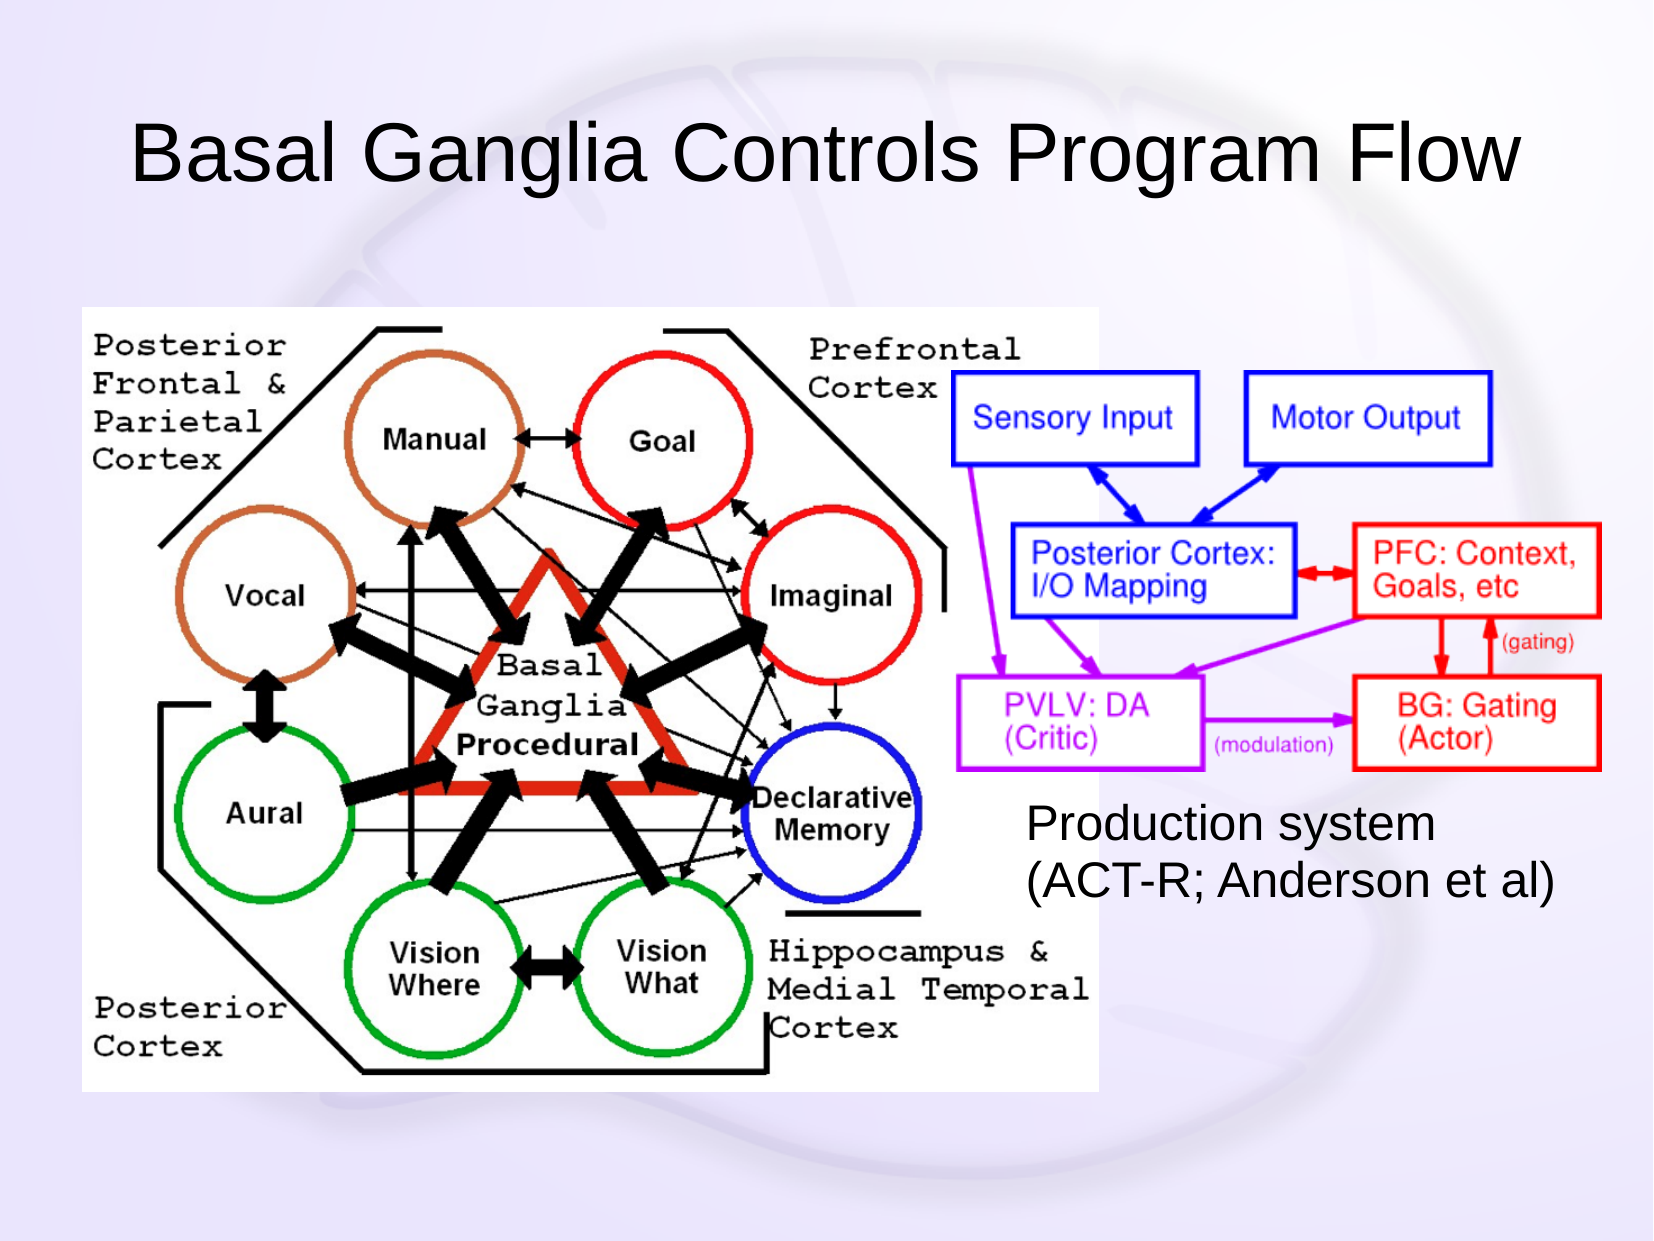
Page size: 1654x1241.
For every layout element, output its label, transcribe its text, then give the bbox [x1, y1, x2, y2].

text_box Production system (ACT-R; Anderson et al) [1104, 788, 1574, 916]
picture [0, 0, 1654, 1241]
title Basal Ganglia Controls Program Flow [82, 49, 1571, 257]
